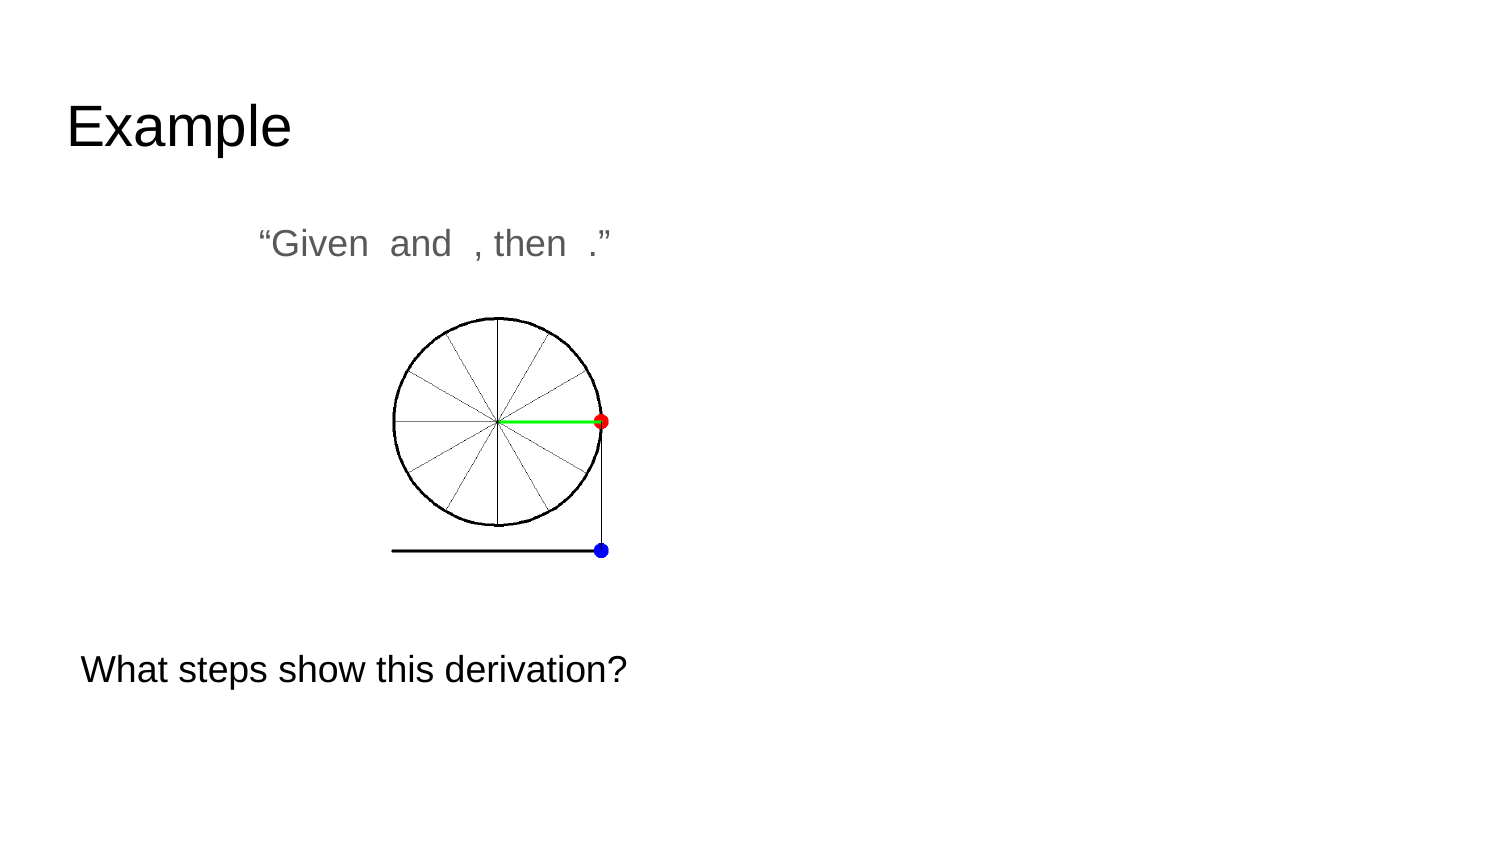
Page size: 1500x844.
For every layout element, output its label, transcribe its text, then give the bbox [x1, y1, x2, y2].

title Example [51, 72, 1449, 167]
picture [360, 306, 631, 570]
text_box What steps show this derivation? [65, 637, 740, 698]
